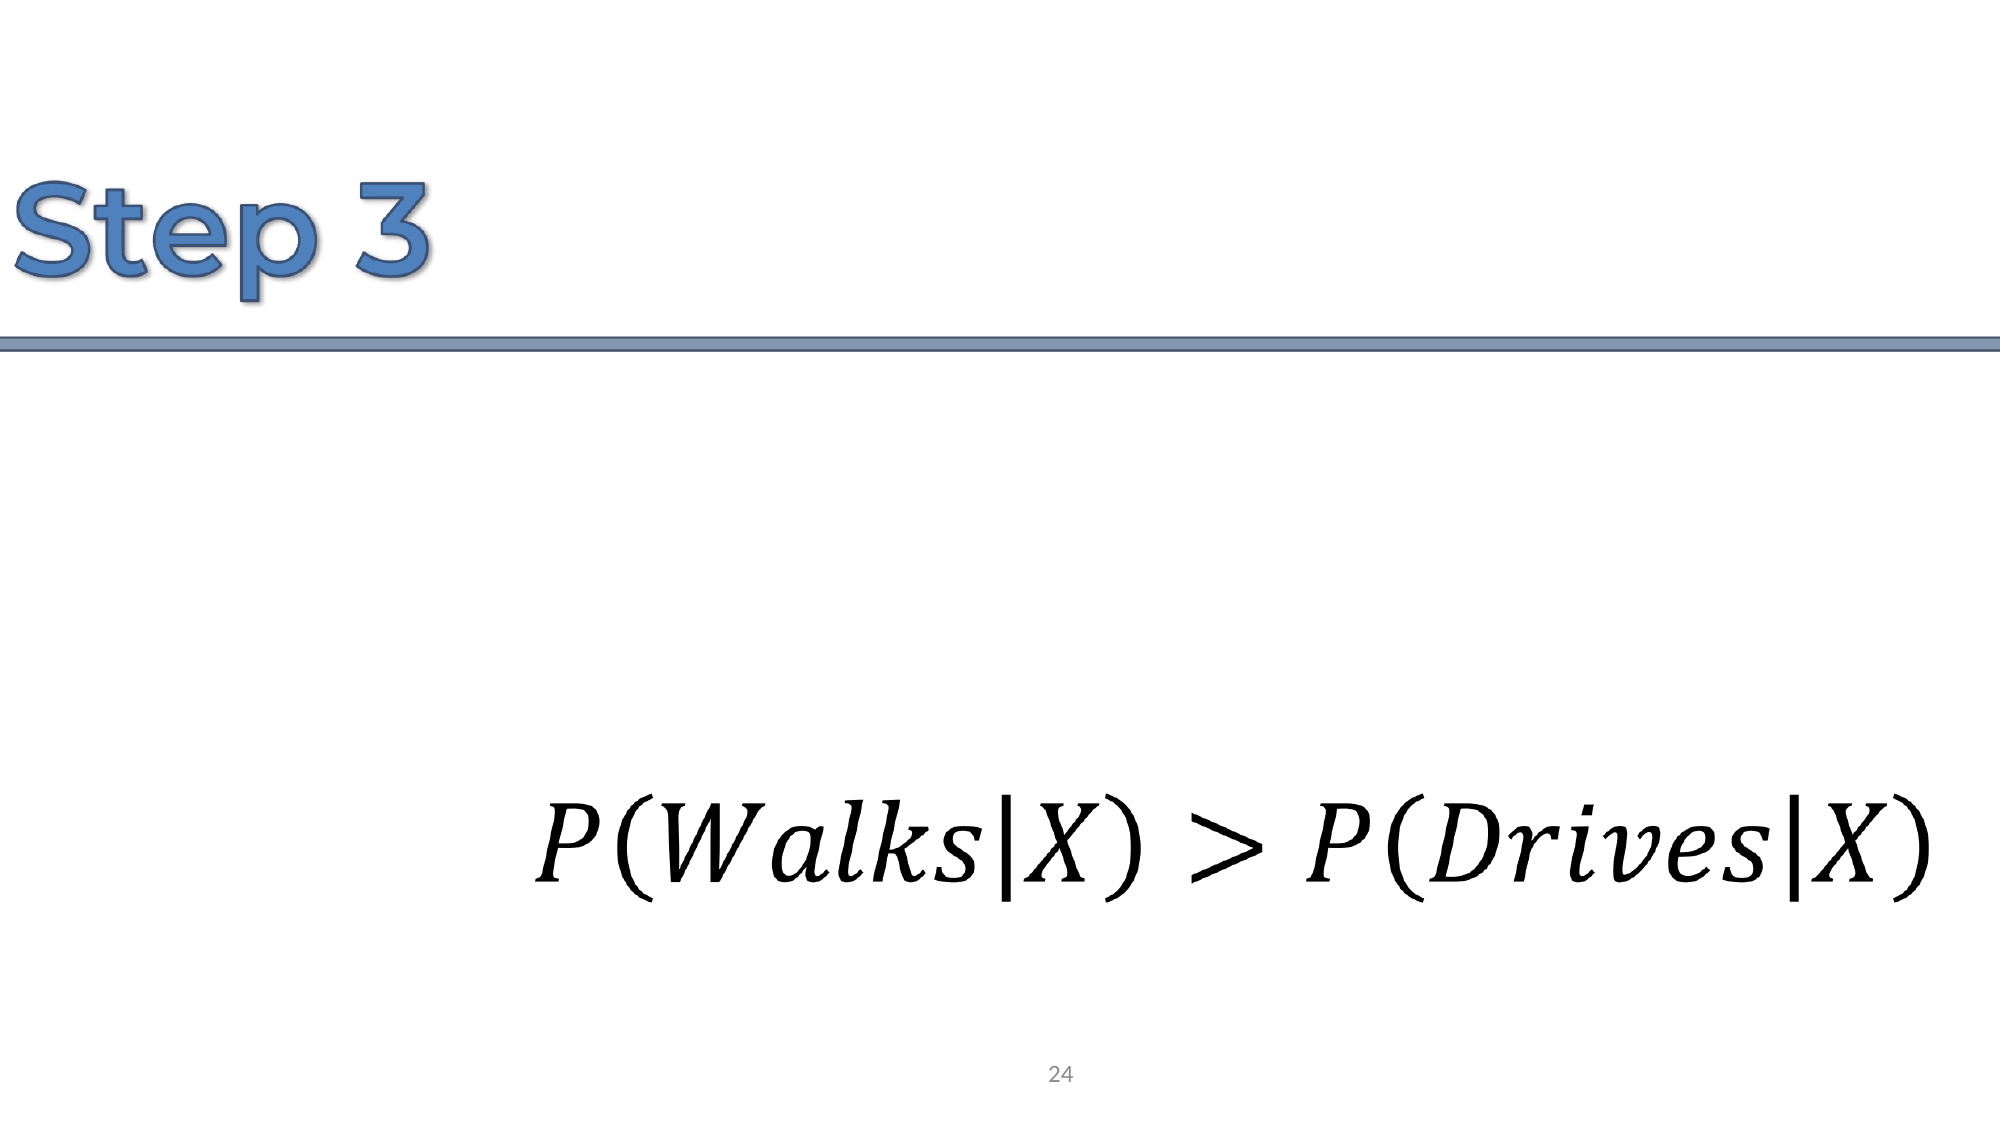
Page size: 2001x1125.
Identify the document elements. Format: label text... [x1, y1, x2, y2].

slide_number 24 [638, 1042, 1089, 1103]
picture [0, 146, 2000, 979]
